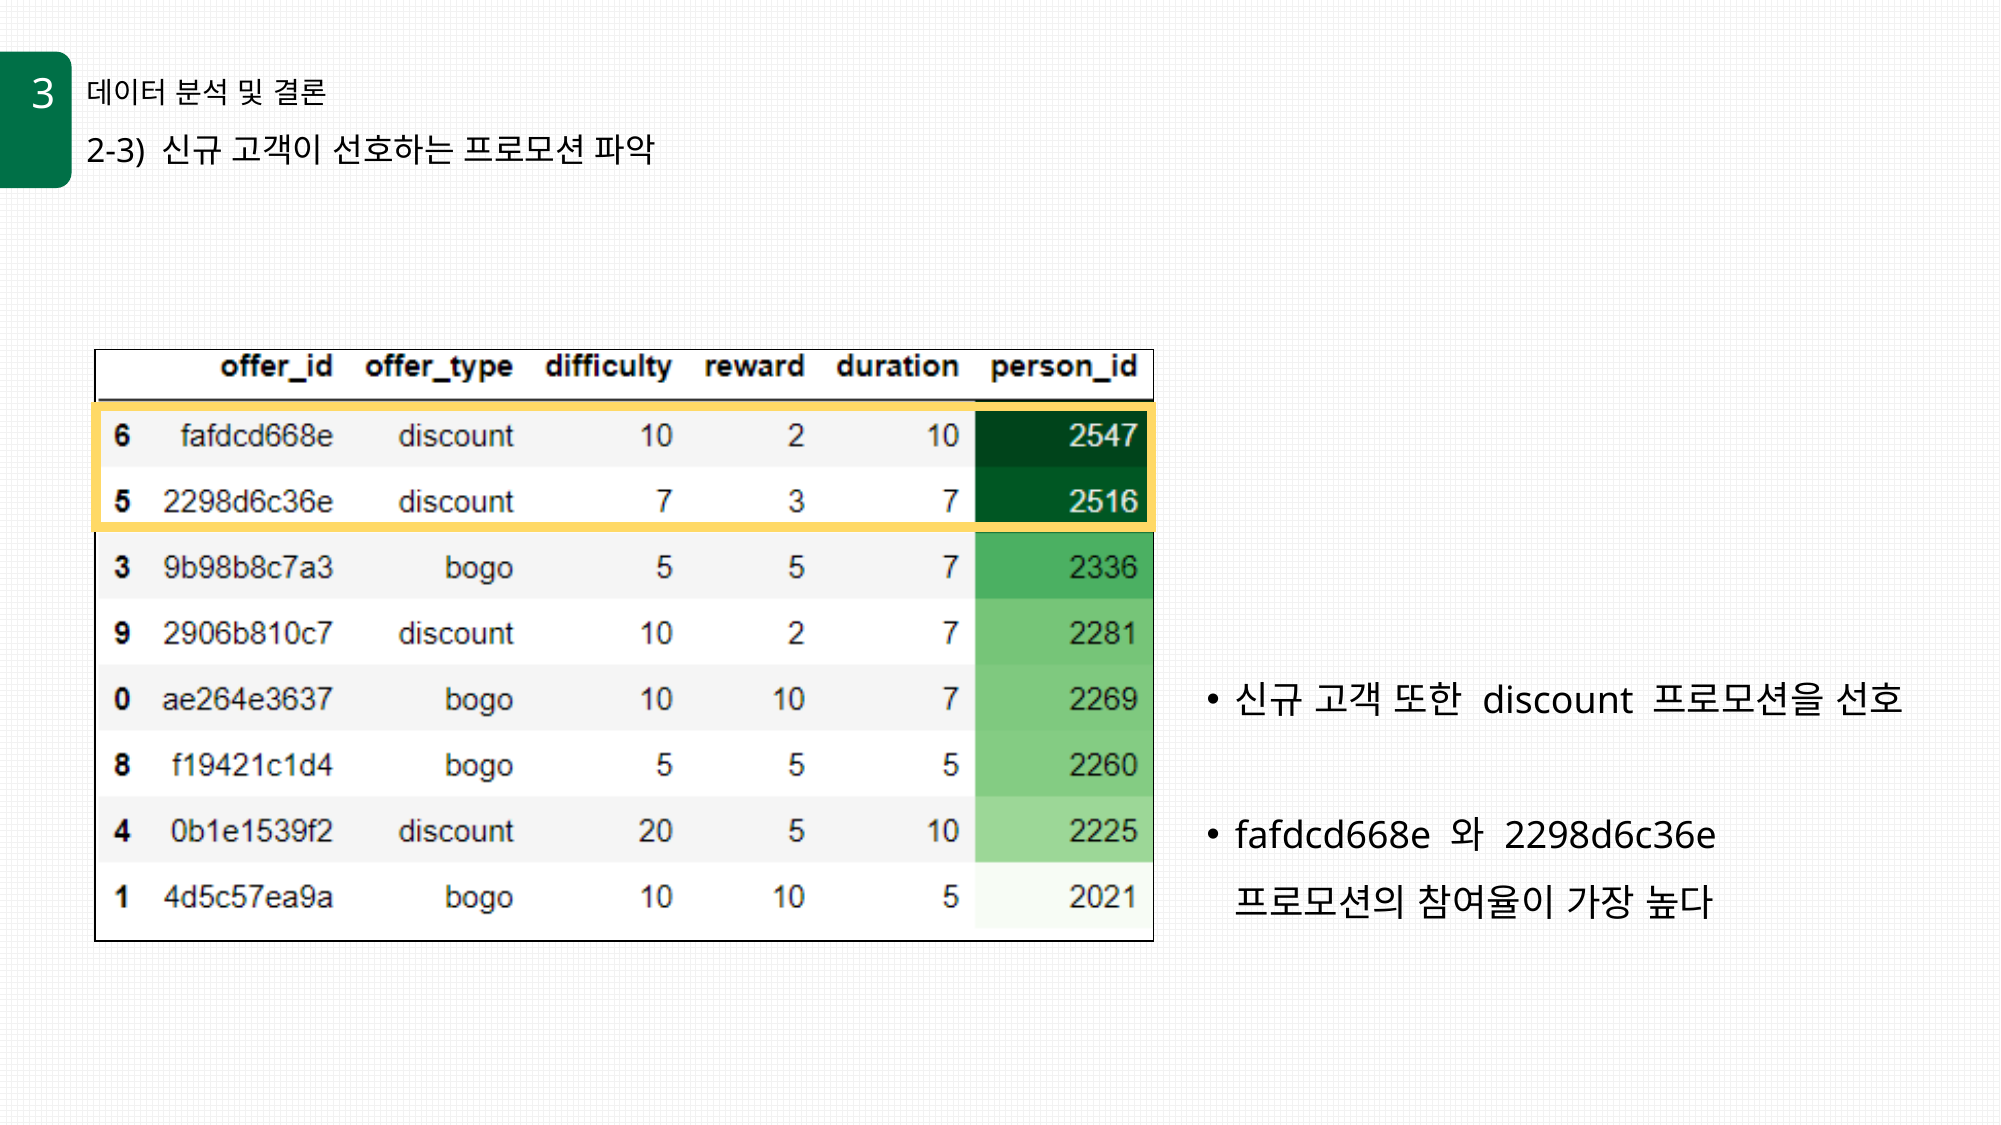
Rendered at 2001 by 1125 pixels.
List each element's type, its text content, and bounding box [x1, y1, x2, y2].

text_box [0, 50, 73, 190]
picture [95, 350, 1153, 941]
text_box 데이터 분석 및 결론 2-3) 신규 고객이 선호하는 프로모션 파악 [71, 67, 1072, 177]
text_box 신규 고객 또한 discount 프로모션을 선호 fafdcd668e 와 2298d6c36e 프로모션의 참여율이 가장 높다 [1191, 646, 1922, 931]
text_box 3 [16, 59, 71, 125]
